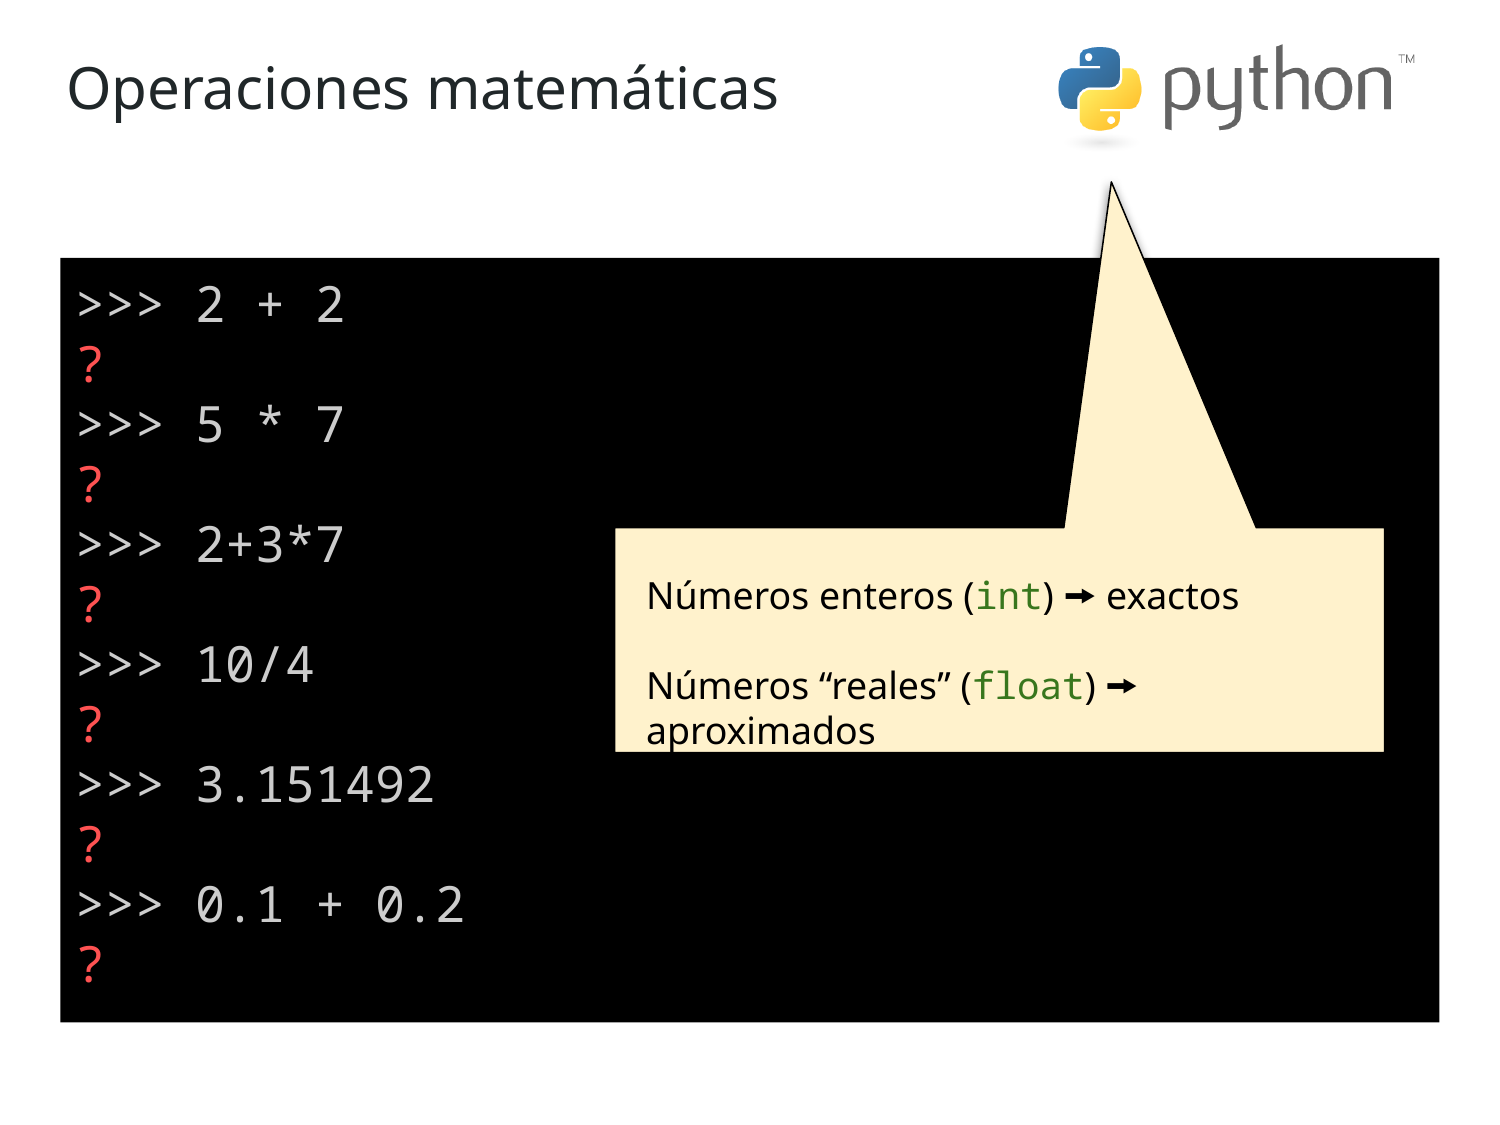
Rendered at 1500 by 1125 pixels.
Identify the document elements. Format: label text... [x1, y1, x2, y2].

picture [999, 22, 1450, 175]
text_box >>> 2 + 2 ? >>> 5 * 7 ? >>> 2+3*7 ? >>> 10/4 ? >>> 3.151492 ? >>> 0.1 + 0.2 ? [60, 257, 1440, 1023]
text_box Números enteros (int) 🠚 exactos Números “reales” (float) 🠚 aproximados [631, 556, 1368, 724]
text_box [614, 182, 1385, 753]
title Operaciones matemáticas [51, 36, 994, 162]
